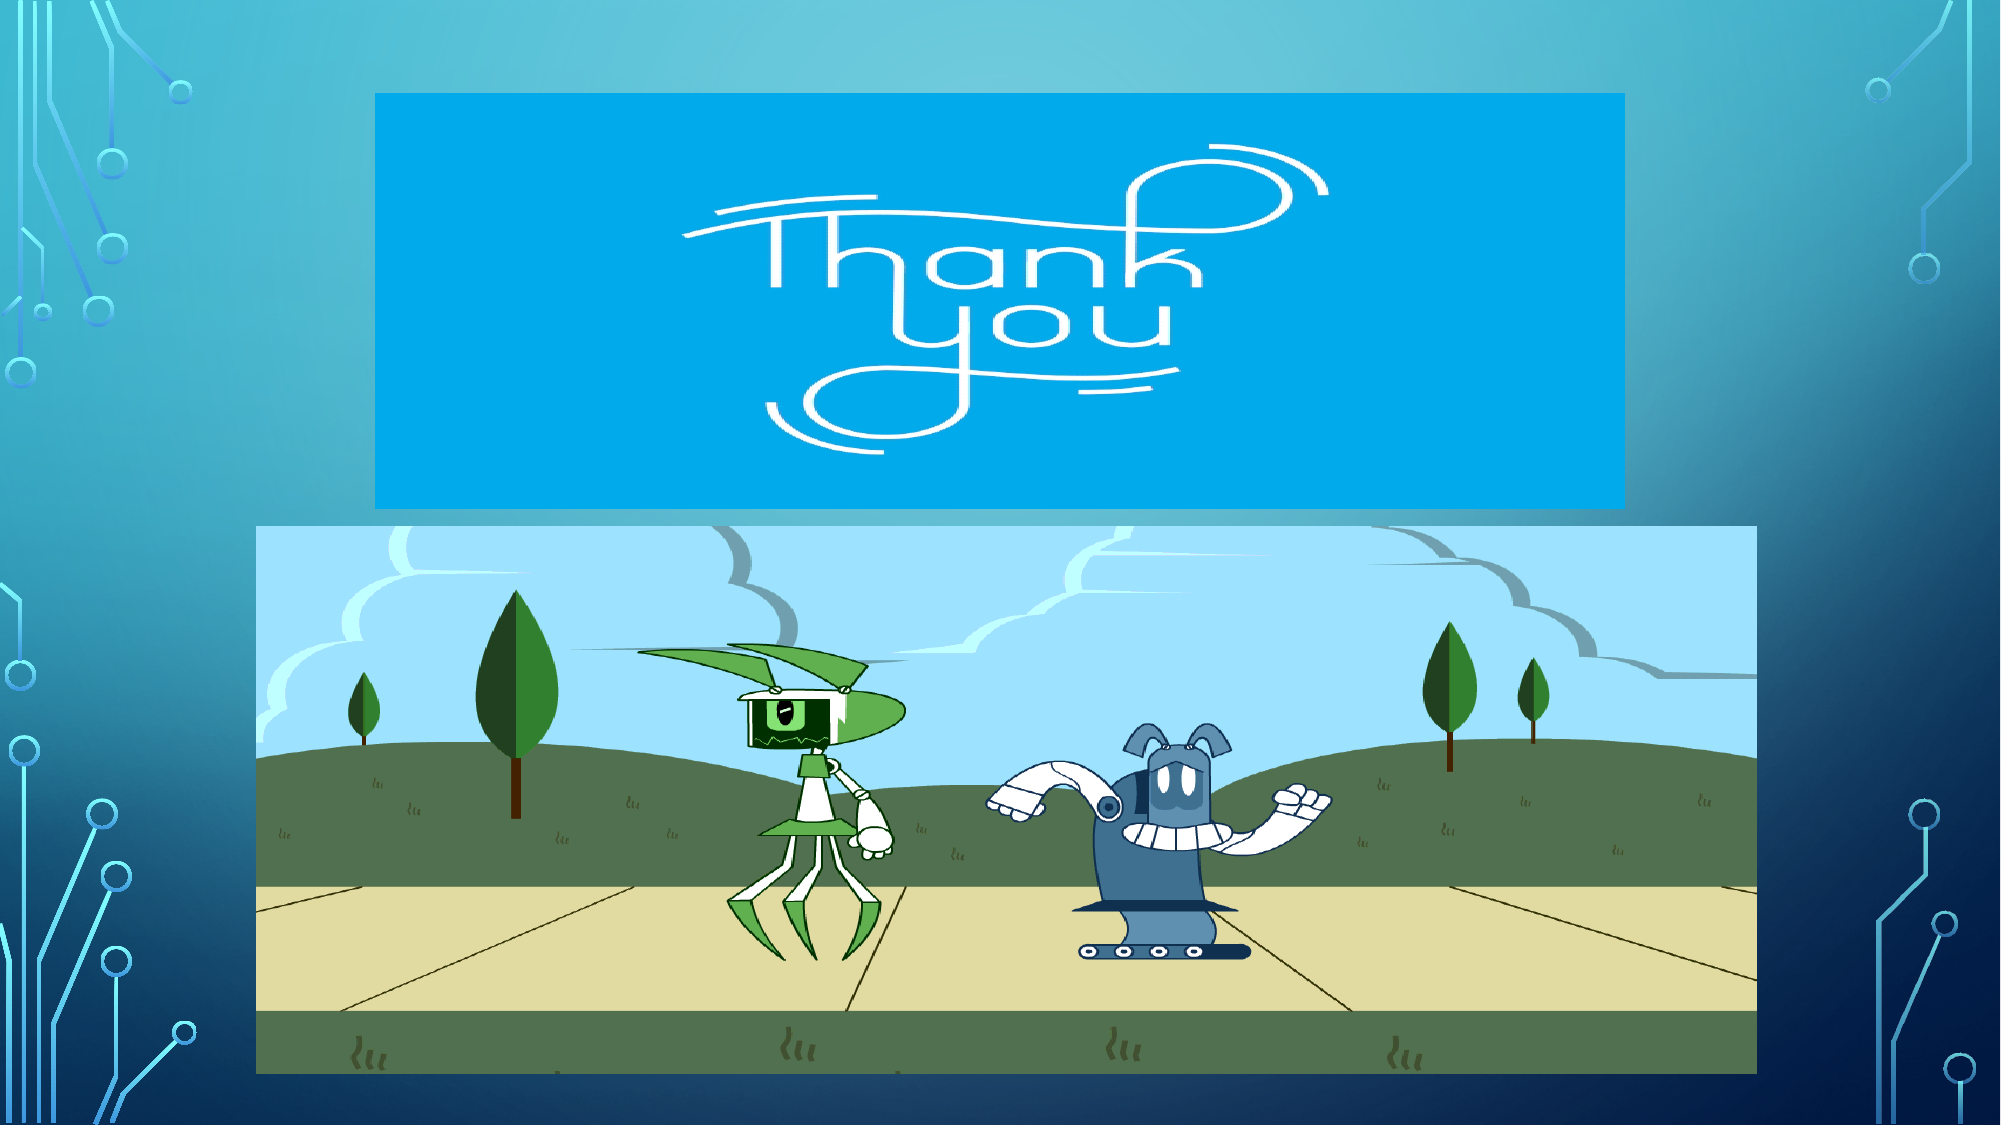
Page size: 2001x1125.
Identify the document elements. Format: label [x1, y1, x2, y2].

picture [1026, 248, 1105, 287]
picture [256, 525, 1757, 1075]
picture [1208, 144, 1330, 195]
picture [1093, 306, 1170, 348]
picture [1077, 386, 1153, 394]
picture [715, 195, 878, 215]
picture [993, 305, 1070, 348]
picture [765, 402, 884, 454]
picture [926, 247, 1005, 289]
picture [683, 159, 1294, 439]
